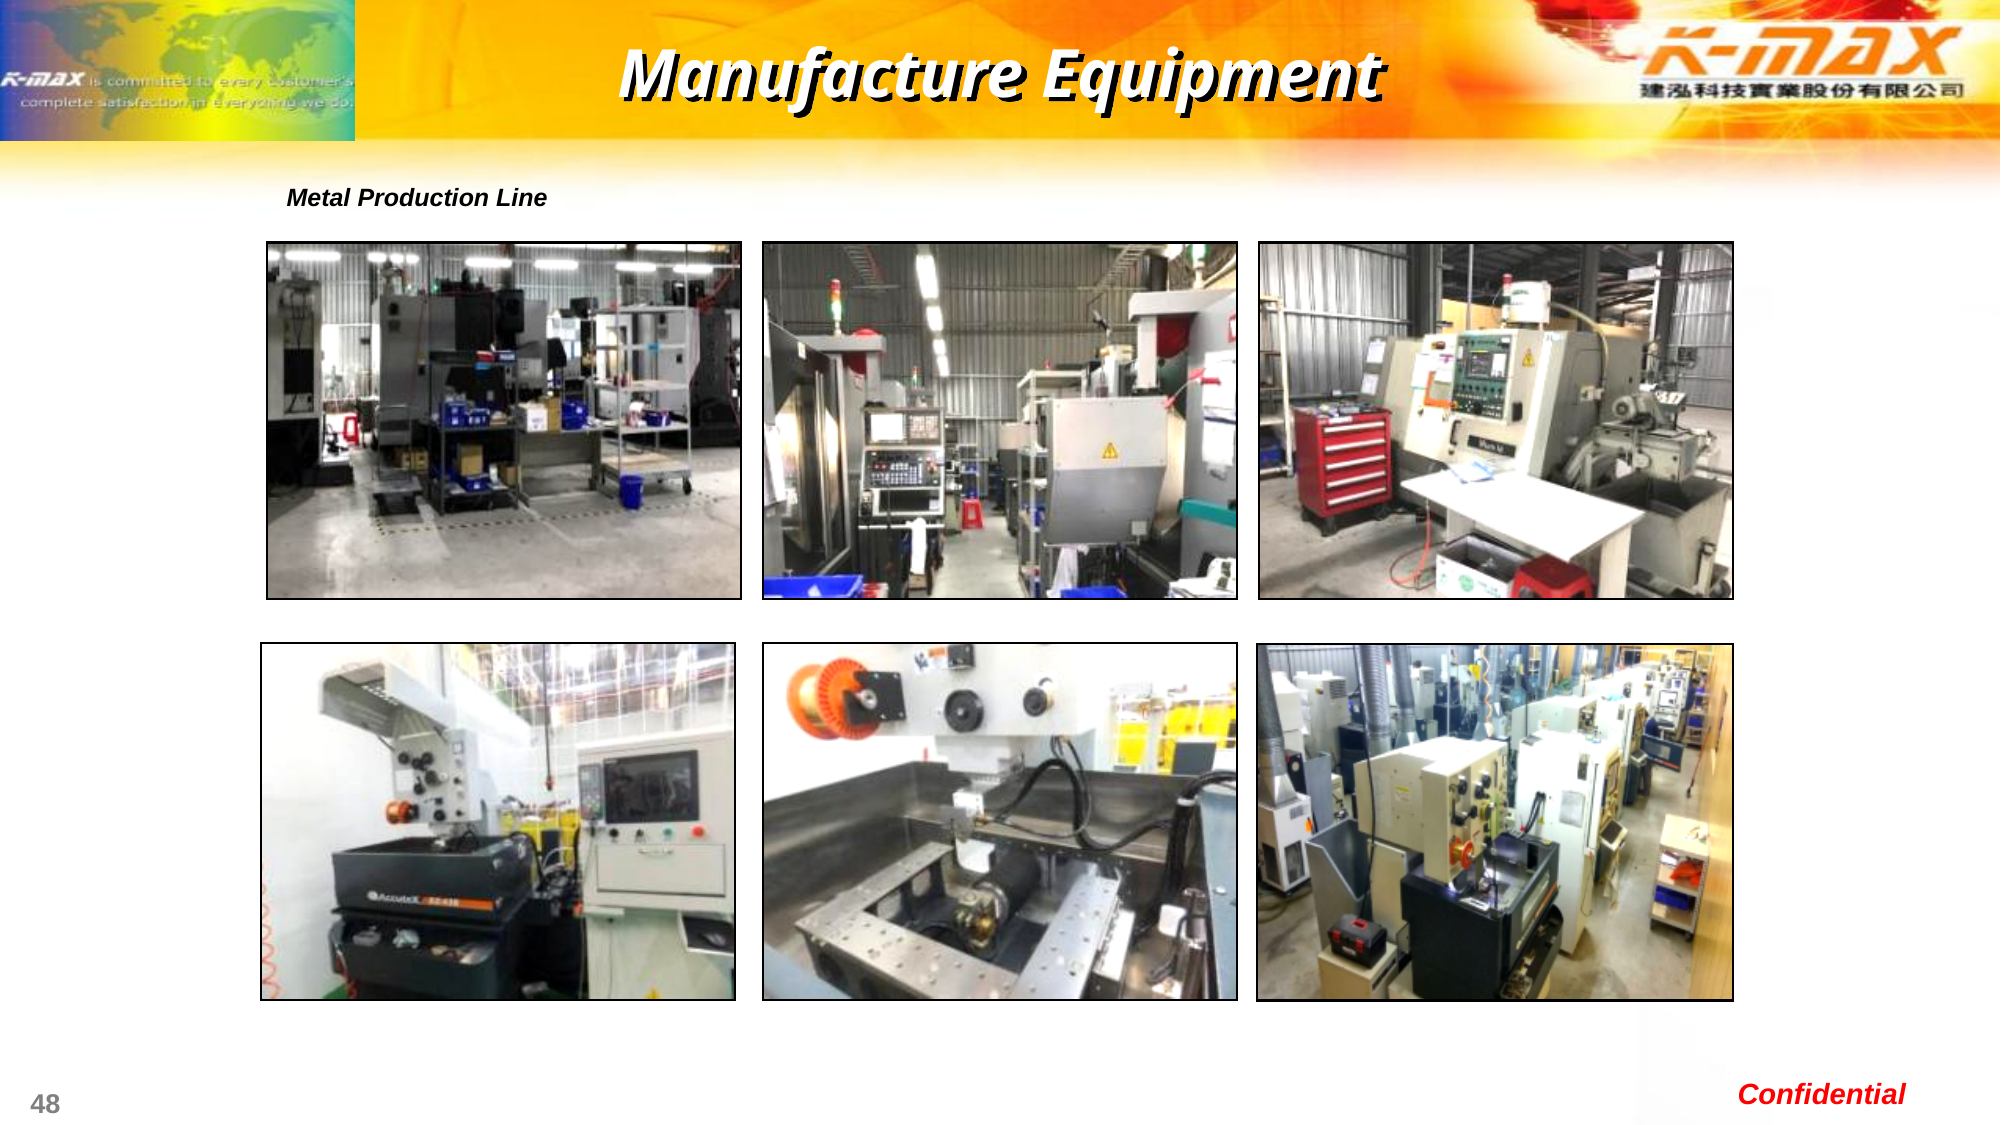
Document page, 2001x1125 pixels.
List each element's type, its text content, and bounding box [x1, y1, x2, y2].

text_box Metal Production Line [270, 159, 801, 233]
picture [0, 0, 2000, 1125]
text_box Manufacture Equipment [249, 0, 1750, 141]
